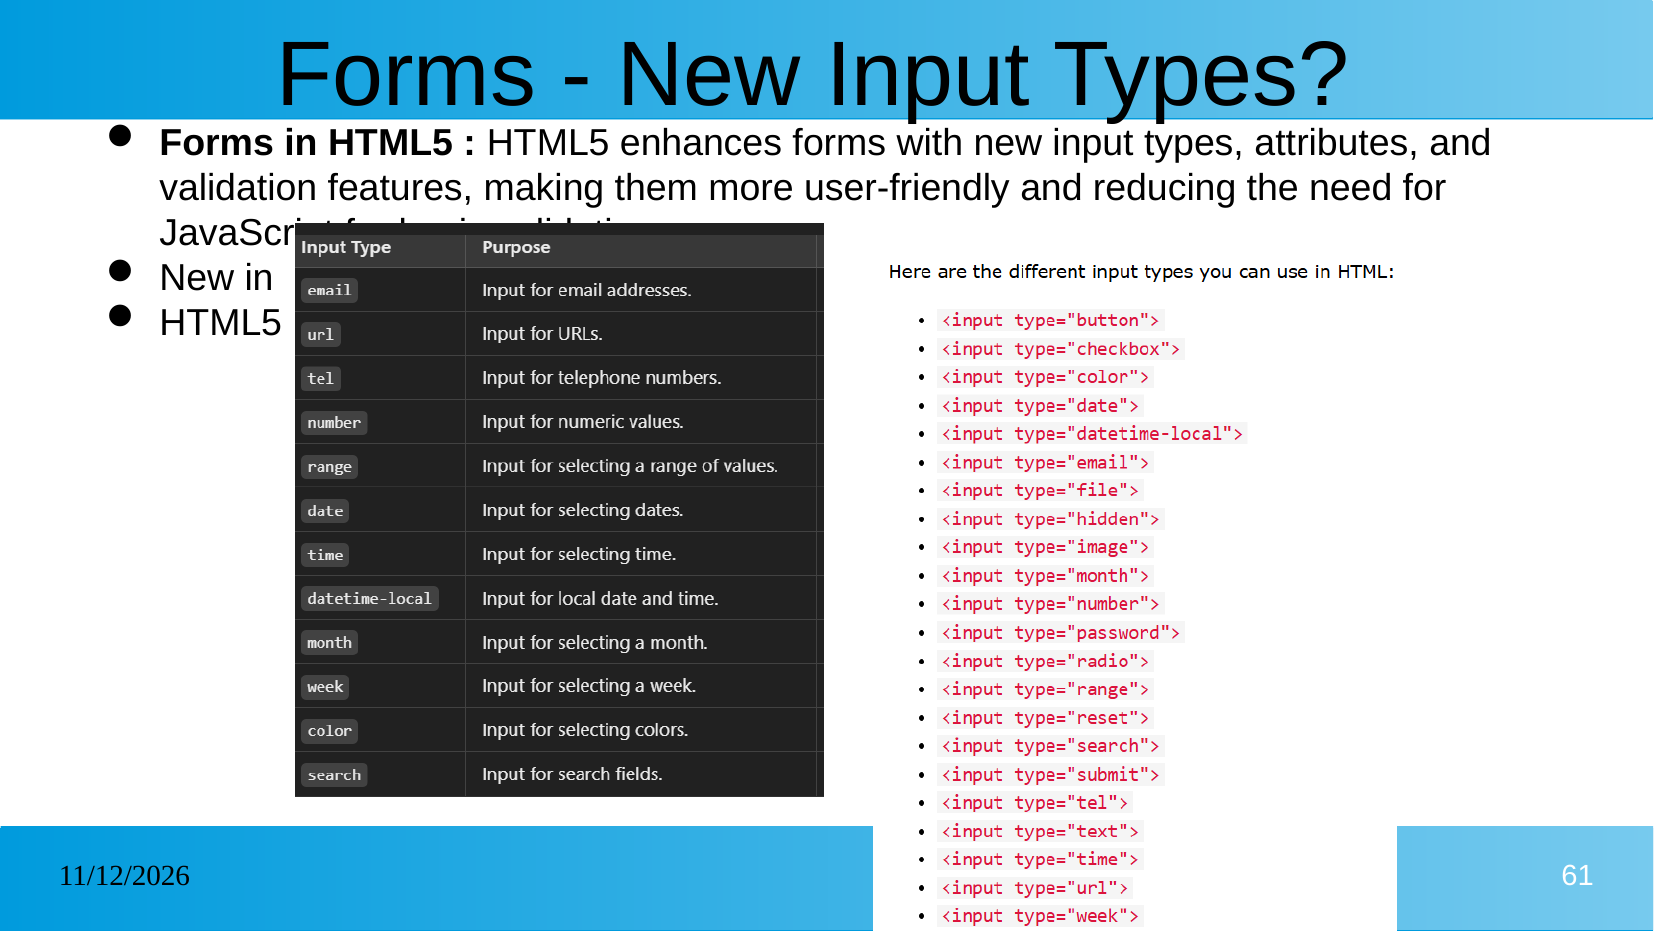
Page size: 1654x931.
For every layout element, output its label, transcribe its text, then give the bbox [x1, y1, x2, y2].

picture [294, 222, 824, 798]
slide_number 61 [1401, 856, 1594, 915]
slide_number 186 [909, 108, 916, 118]
title Forms - New Input Types? [59, 29, 1594, 108]
list Forms in HTML5 : HTML5 enhances forms with new input types, attributes, and validation features, making them more user-friendly and reducing the need for JavaScript for basic validation. New in HTML5 [88, 118, 1624, 827]
picture [872, 248, 1397, 931]
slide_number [59, 856, 443, 915]
